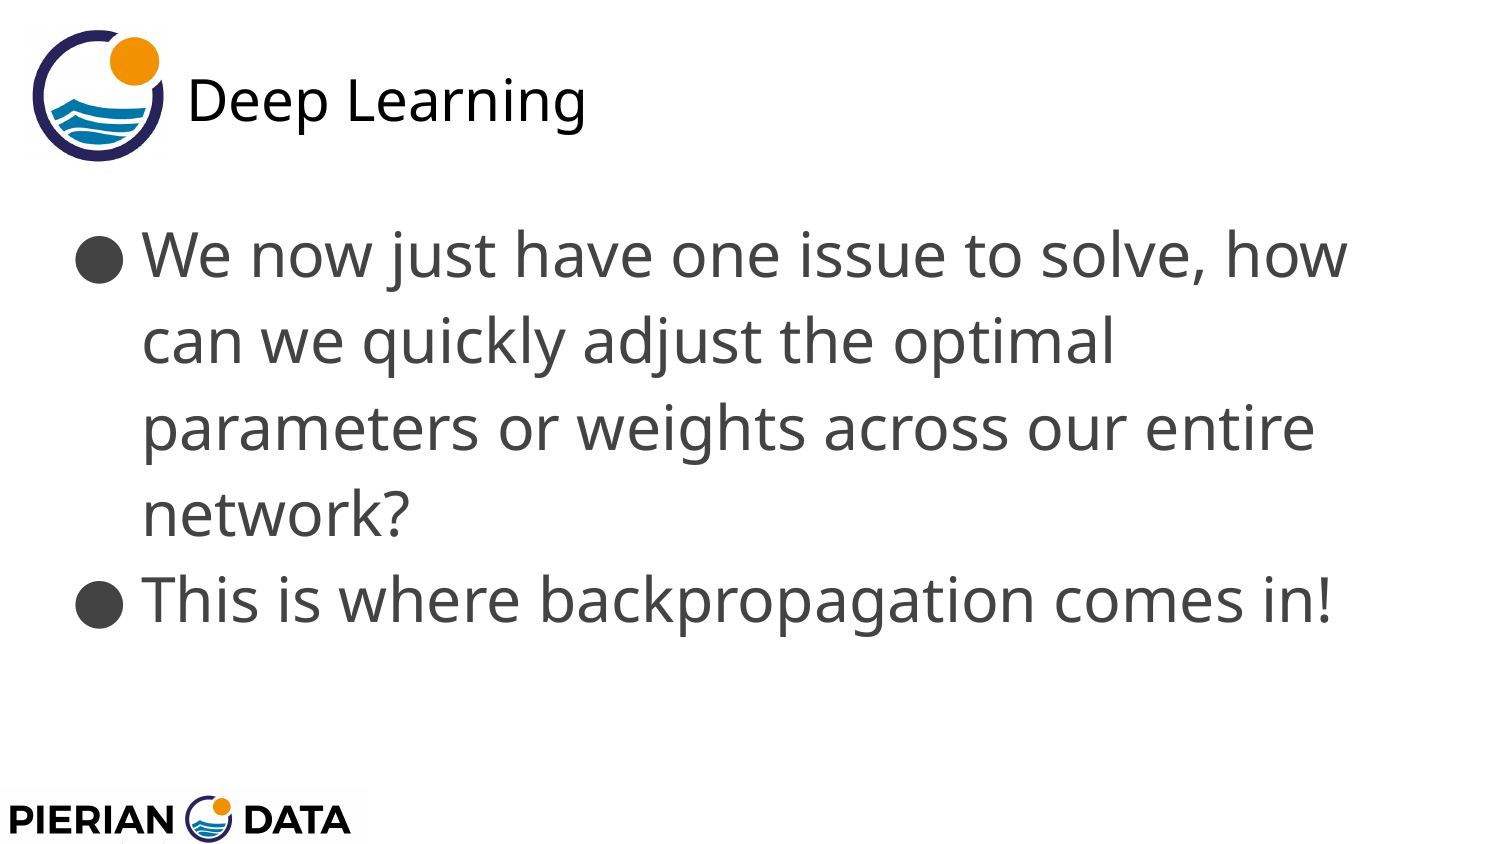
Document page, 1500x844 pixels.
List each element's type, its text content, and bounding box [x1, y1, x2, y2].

list We now just have one issue to solve, how can we quickly adjust the optimal parameters or weights across our entire network? This is where backpropagation comes in! [51, 189, 1449, 750]
title Deep Learning [176, 48, 1449, 143]
picture [0, 787, 368, 844]
picture [24, 24, 172, 167]
